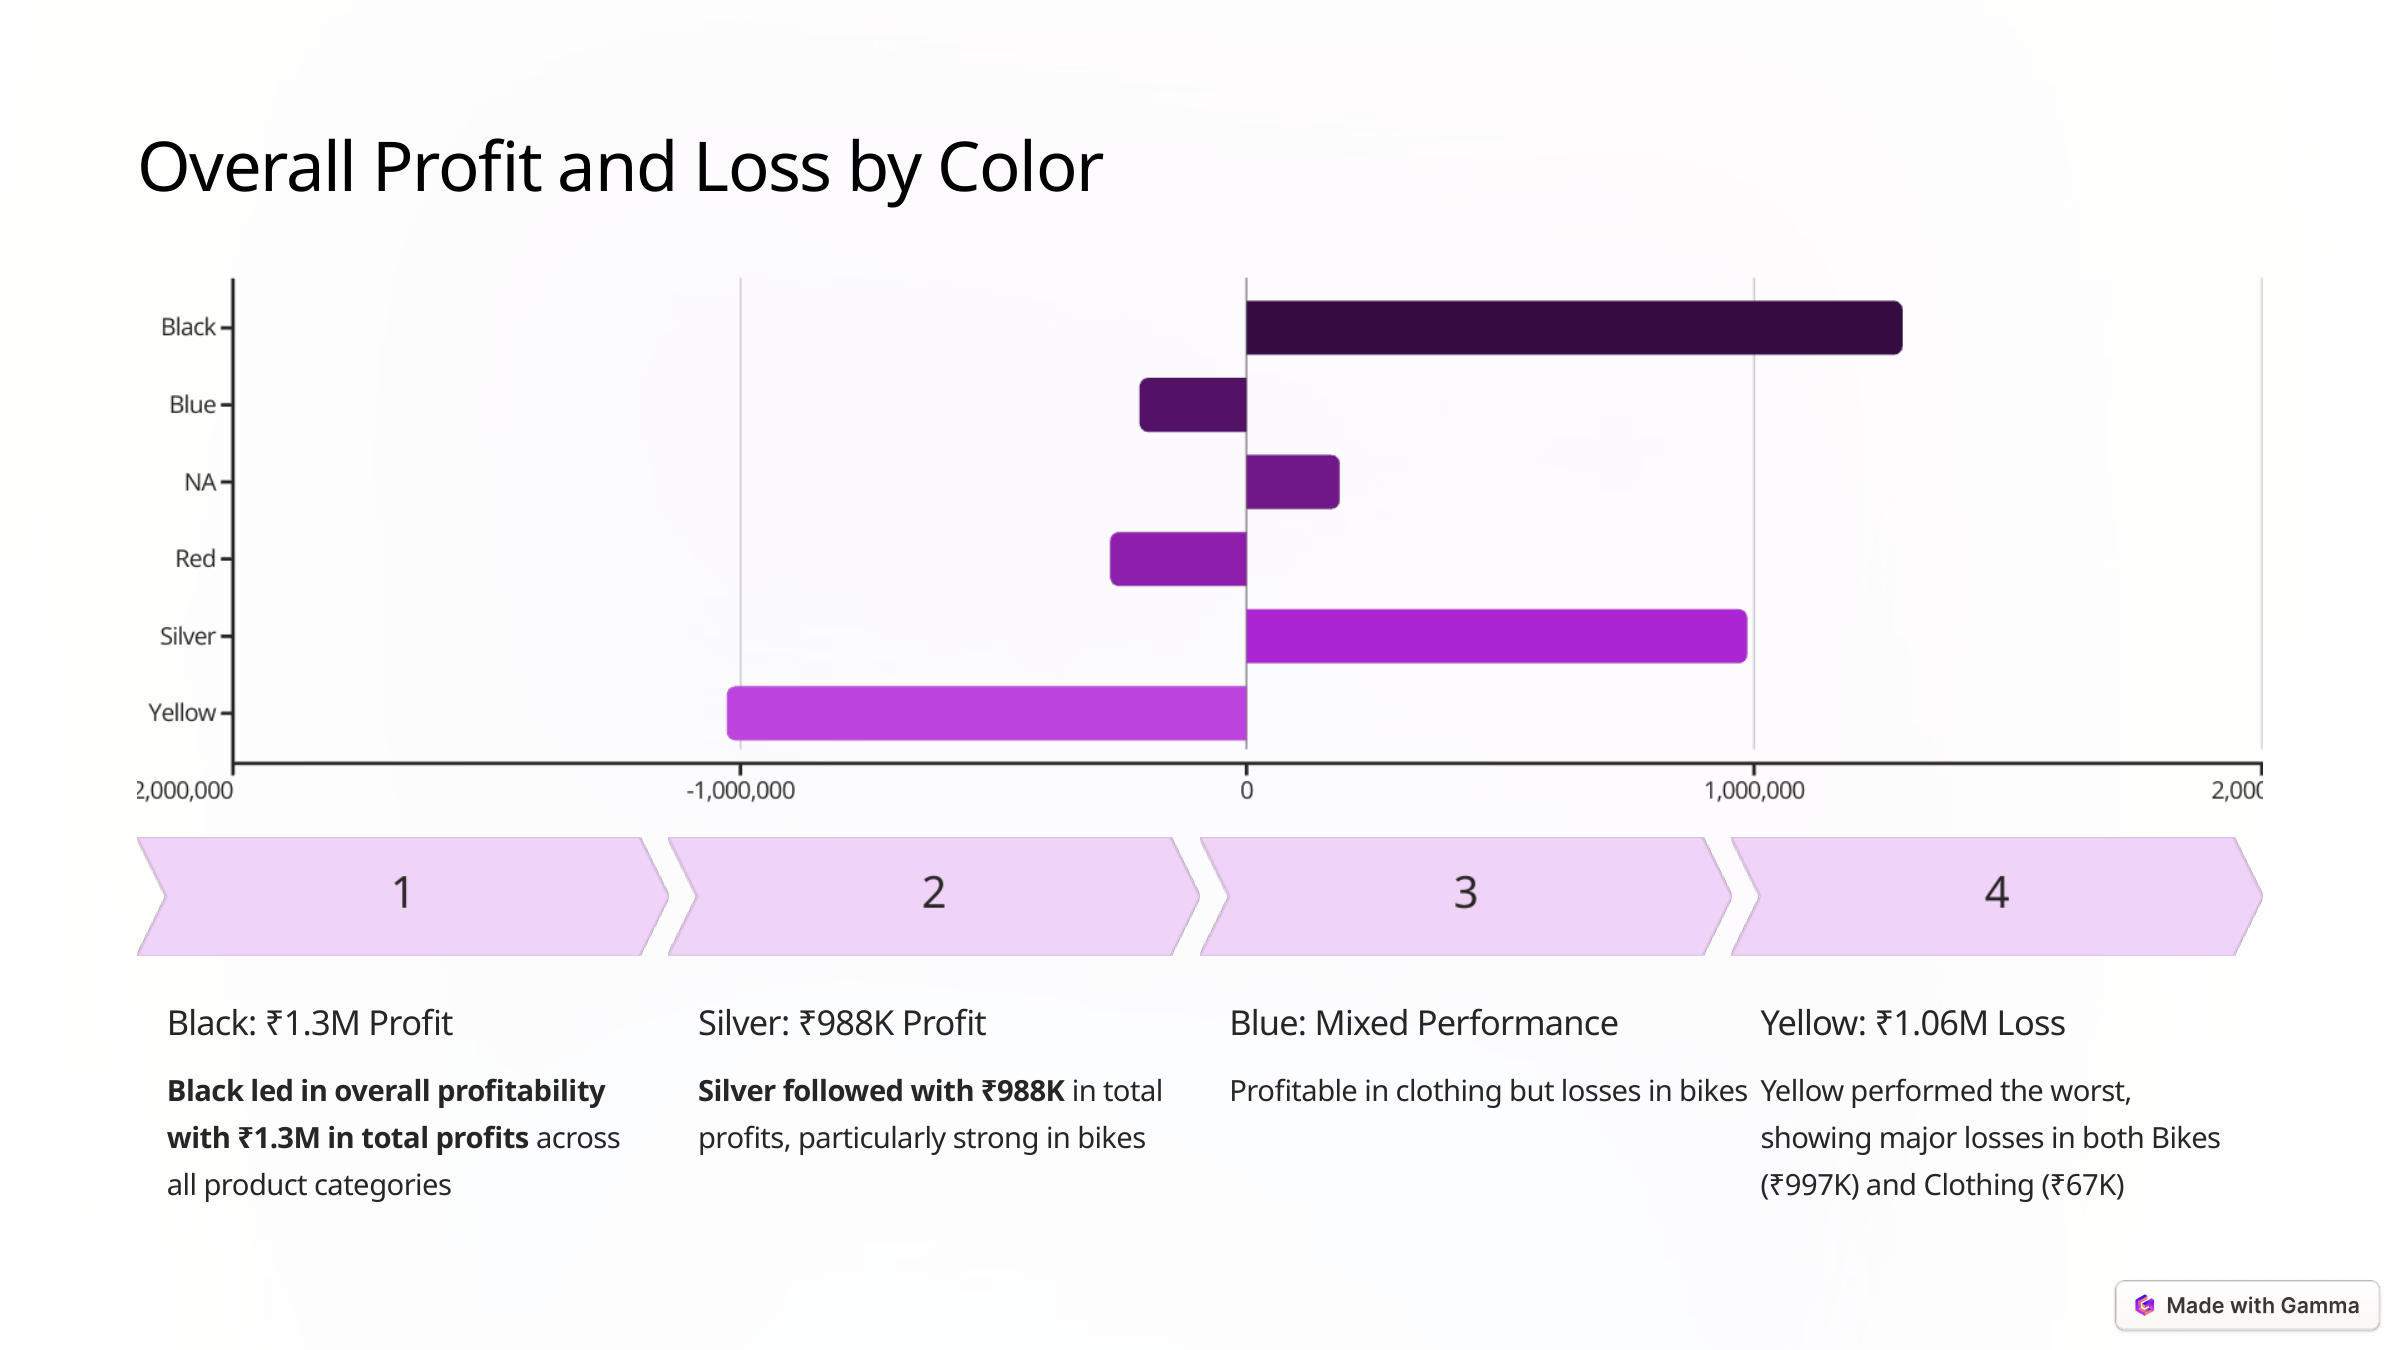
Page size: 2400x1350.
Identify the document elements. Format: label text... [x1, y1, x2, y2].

picture [137, 264, 2263, 805]
text_box Silver: ₹988K Profit [698, 999, 1045, 1043]
text_box Yellow: ₹1.06M Loss [1760, 999, 2108, 1043]
text_box Yellow performed the worst, showing major losses in both Bikes (₹997K) and Clothing (₹67K) [1760, 1060, 2234, 1202]
text_box Silver followed with ₹988K in total profits, particularly strong in bikes [698, 1060, 1171, 1155]
text_box Black: ₹1.3M Profit [166, 999, 514, 1043]
text_box Black led in overall profitability with ₹1.3M in total profits across all product categories [166, 1060, 640, 1202]
text_box Profitable in clothing but losses in bikes [1229, 1060, 1702, 1108]
text_box Overall Profit and Loss by Color [137, 118, 1088, 206]
text_box Blue: Mixed Performance [1229, 999, 1613, 1043]
picture [2106, 1271, 2389, 1339]
picture [137, 837, 2263, 956]
